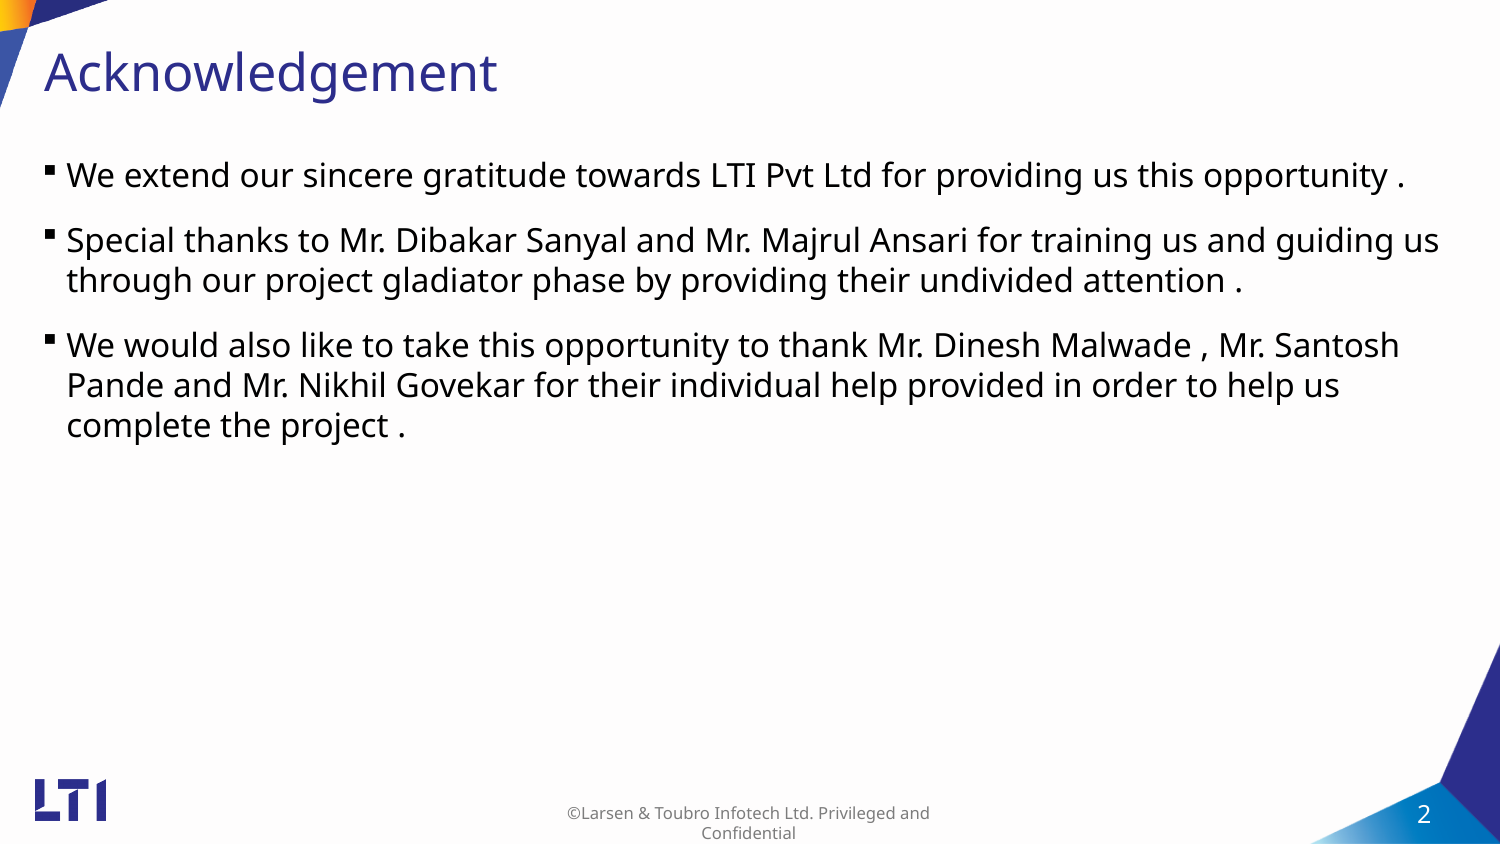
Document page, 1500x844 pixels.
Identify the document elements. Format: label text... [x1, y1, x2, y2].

picture [0, 0, 109, 110]
list We extend our sincere gratitude towards LTI Pvt Ltd for providing us this opportunity . Special thanks to Mr. Dibakar Sanyal and Mr. Majrul Ansari for training us and guiding us through our project gladiator phase by providing their undivided attention . We would also like to take this opportunity to thank Mr. Dinesh Malwade , Mr. Santosh Pande and Mr. Nikhil Govekar for their individual help provided in order to help us complete the project . [42, 154, 1456, 766]
title Acknowledgement [43, 38, 1362, 104]
picture [35, 779, 106, 821]
picture [1288, 640, 1500, 844]
